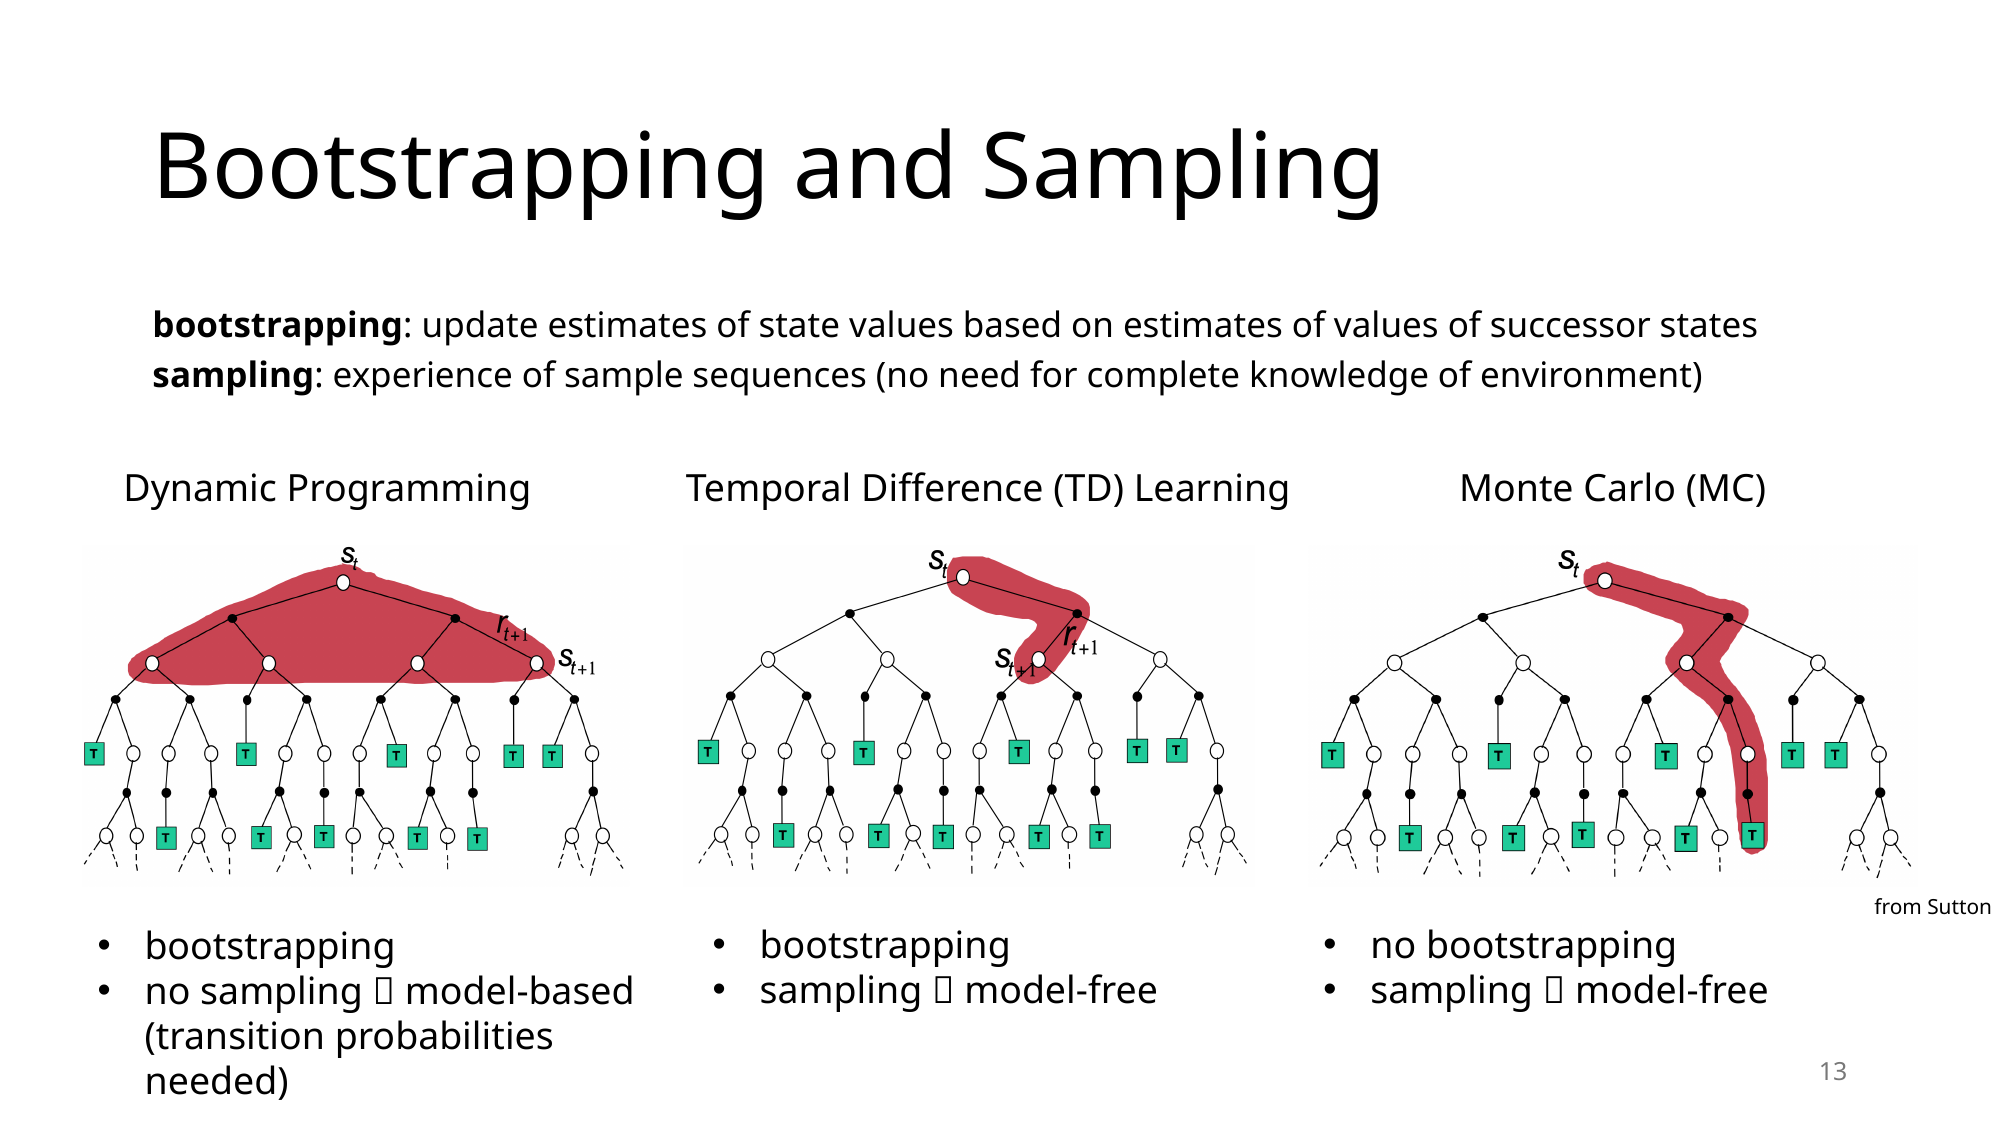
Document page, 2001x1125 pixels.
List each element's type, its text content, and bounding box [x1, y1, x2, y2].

text_box Dynamic Programming [108, 456, 547, 517]
text_box from Sutton [1859, 886, 2000, 926]
picture [1308, 544, 1918, 887]
text_box no bootstrapping sampling  model-free [1308, 913, 1917, 1019]
text_box Monte Carlo (MC) [1444, 456, 1782, 517]
title Bootstrapping and Sampling [137, 59, 1863, 278]
list bootstrapping: update estimates of state values based on estimates of values of successor states sampling: experience of sample sequences (no need for complete knowledge of environment) [137, 299, 1863, 434]
text_box bootstrapping sampling  model-free [698, 913, 1255, 1019]
slide_number 13 [1412, 1042, 1863, 1103]
picture [683, 544, 1256, 887]
text_box Temporal Difference (TD) Learning [671, 456, 1306, 517]
text_box bootstrapping no sampling  model-based (transition probabilities needed) [82, 914, 684, 1110]
picture [82, 544, 631, 887]
